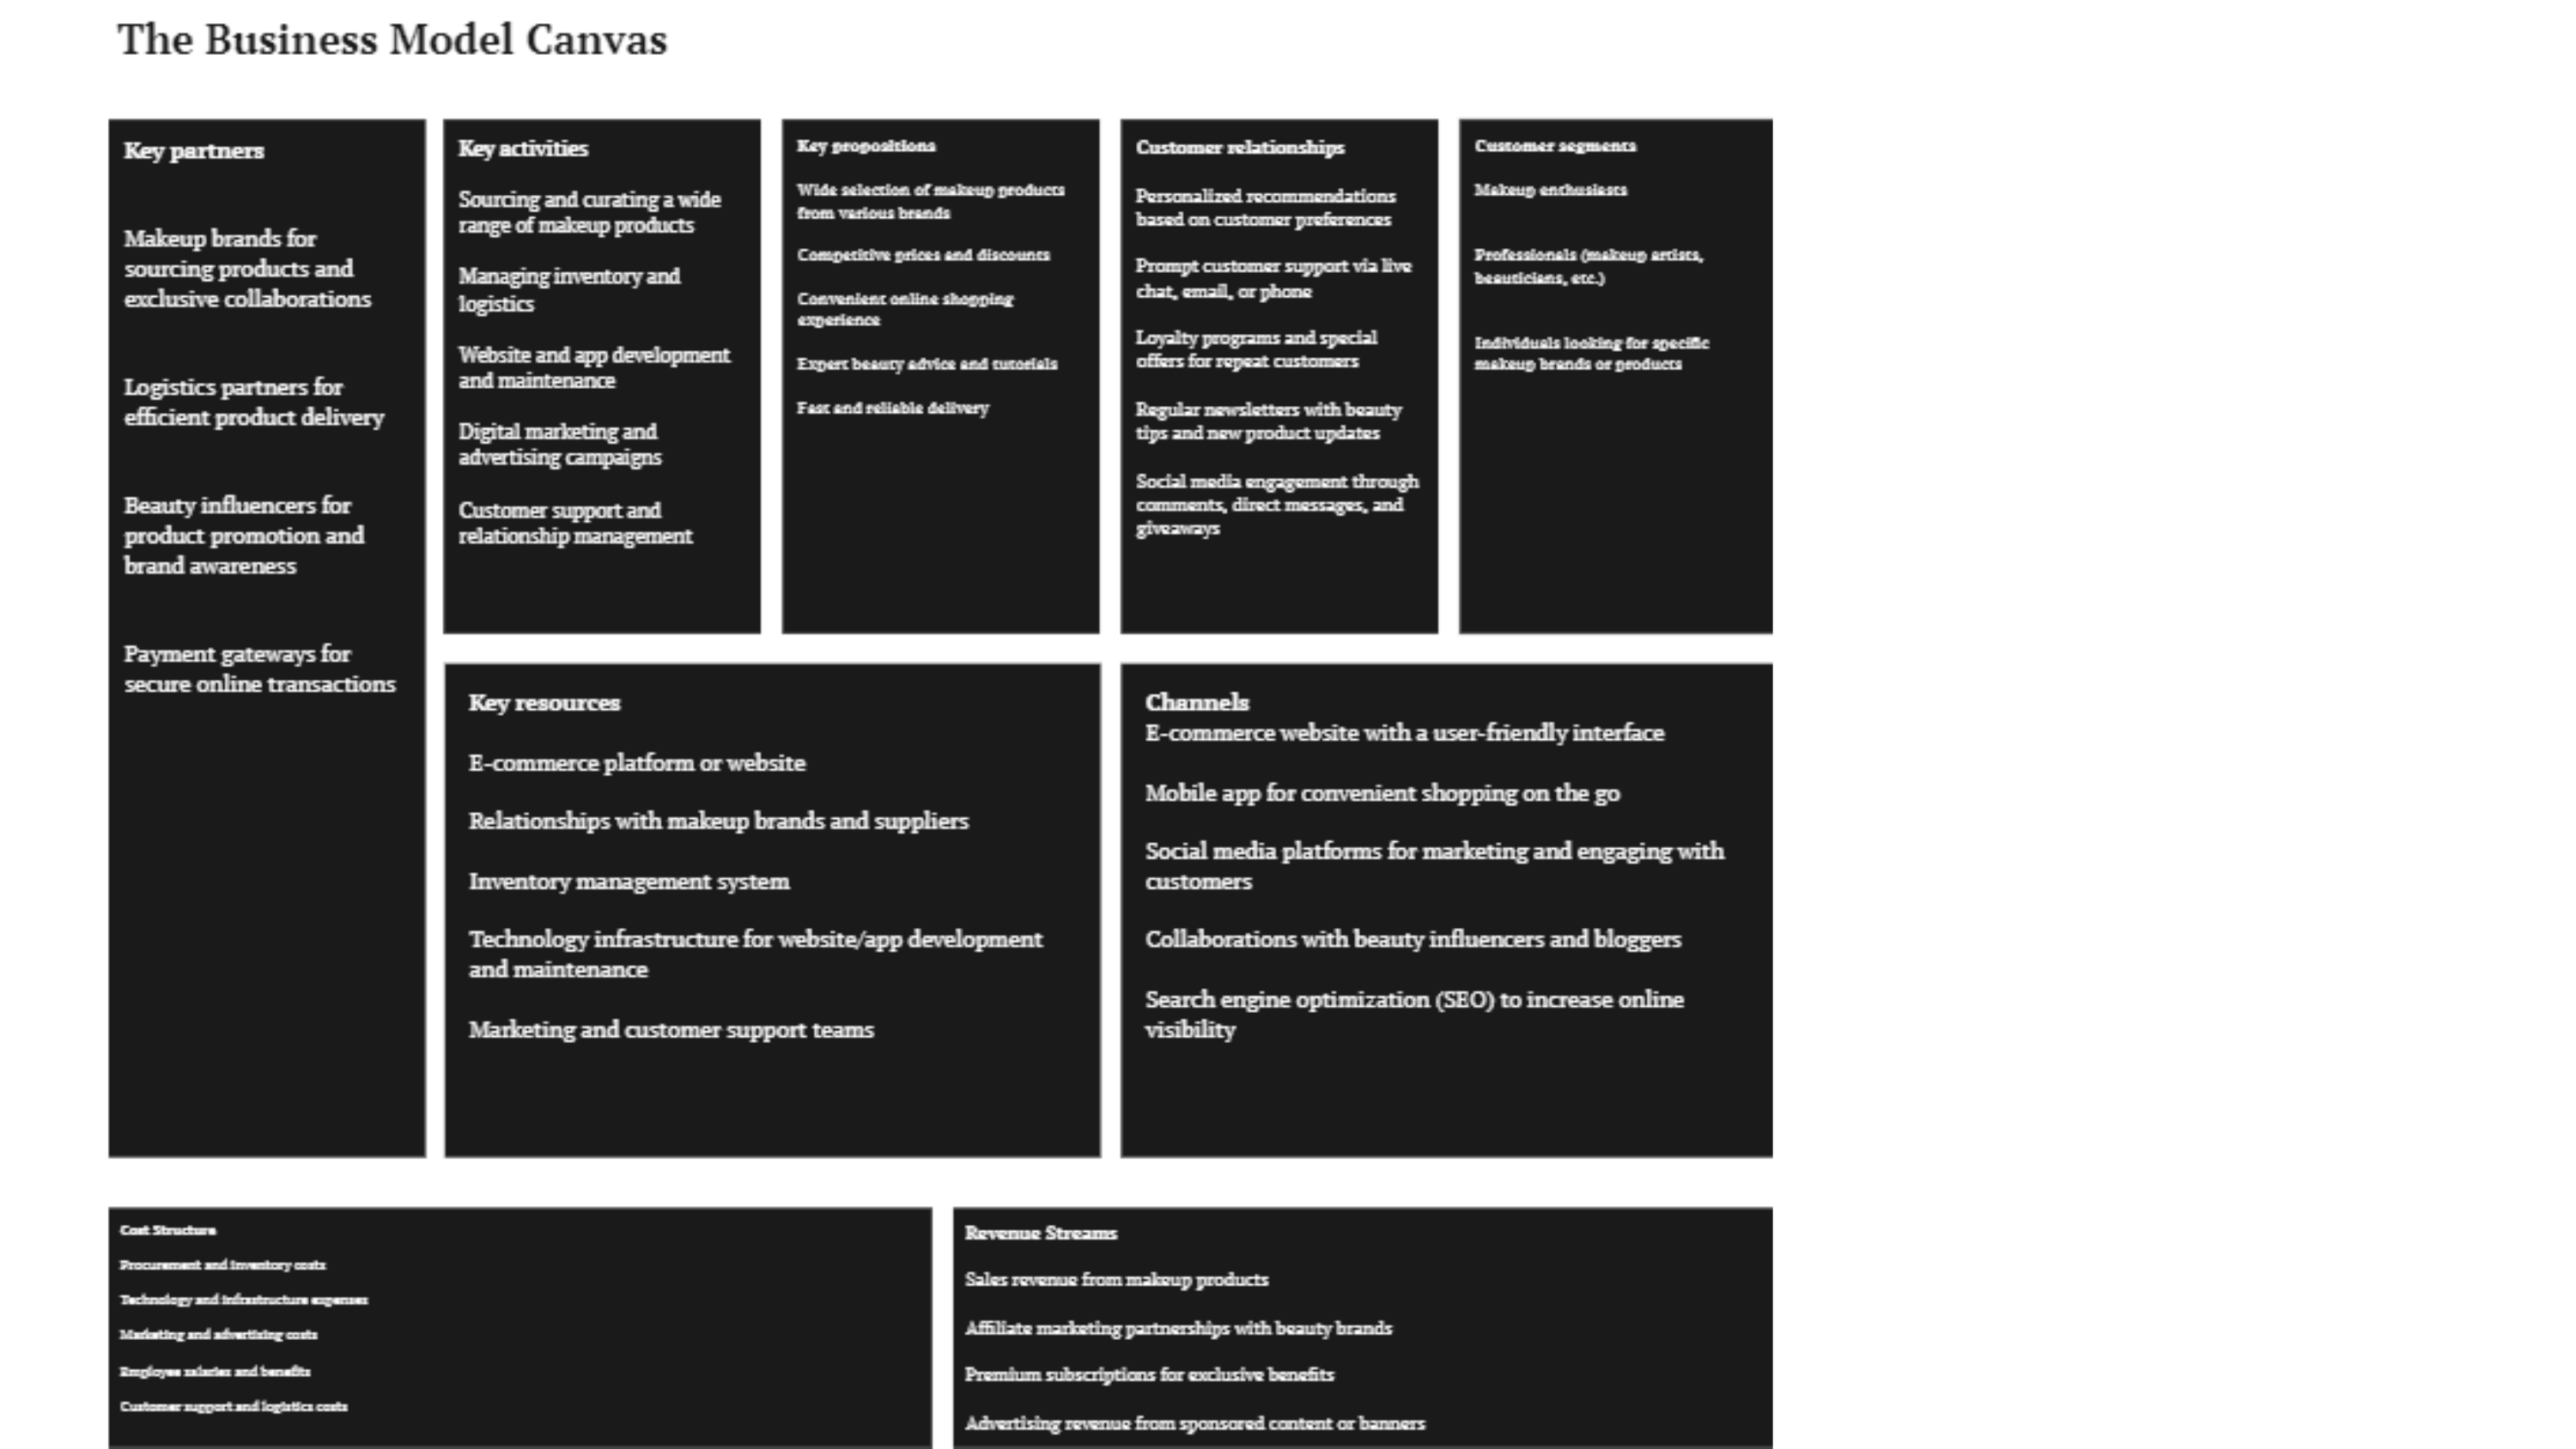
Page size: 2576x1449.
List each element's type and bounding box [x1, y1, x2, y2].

text_box [107, 0, 1773, 1449]
